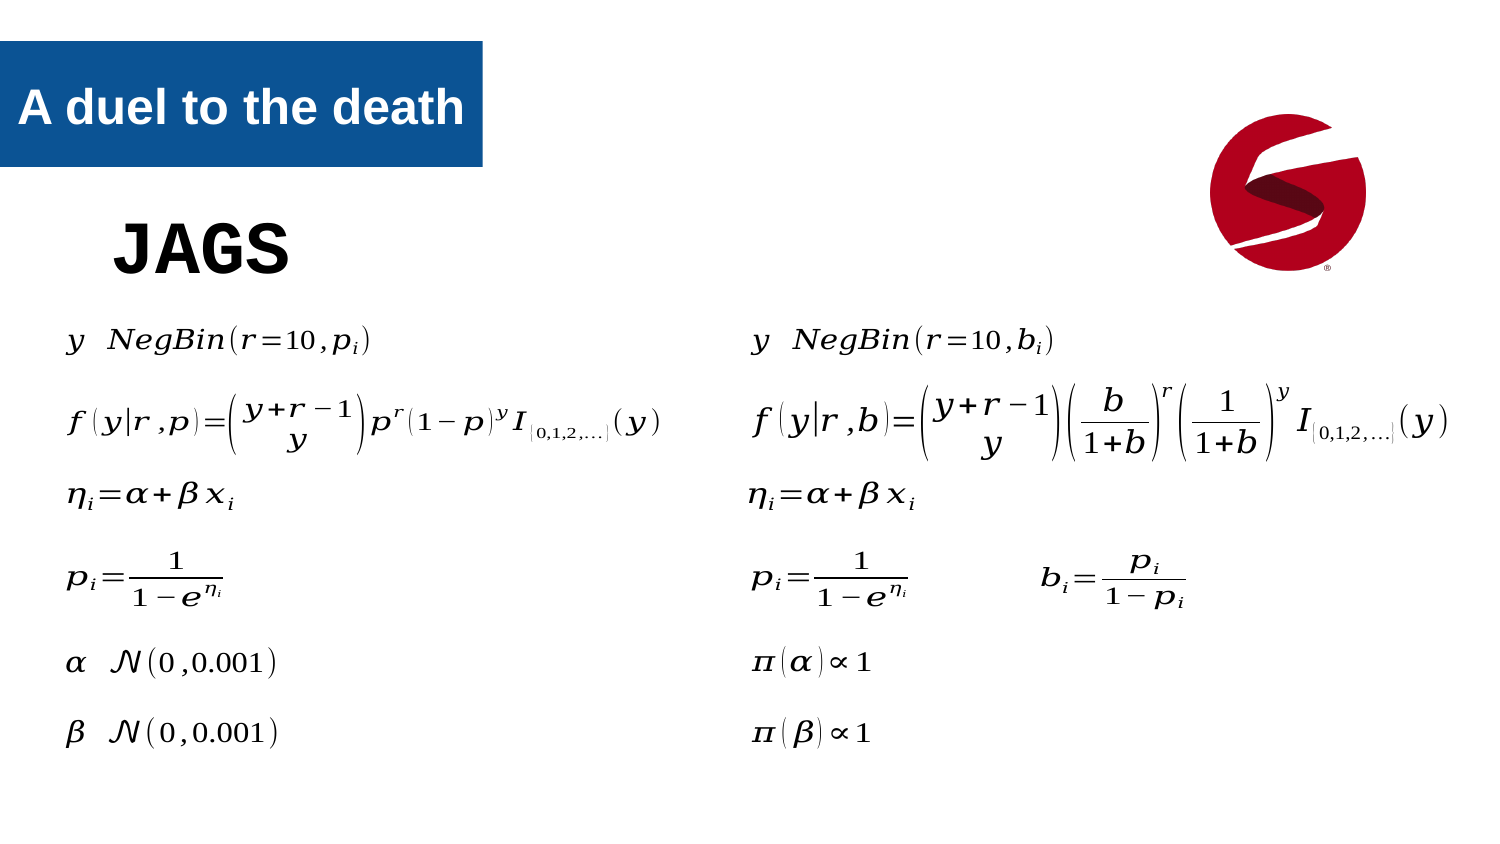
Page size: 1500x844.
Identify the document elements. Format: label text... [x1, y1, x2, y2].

title A duel to the death [0, 41, 483, 167]
text_box JAGS [64, 195, 336, 292]
picture [1210, 114, 1366, 271]
